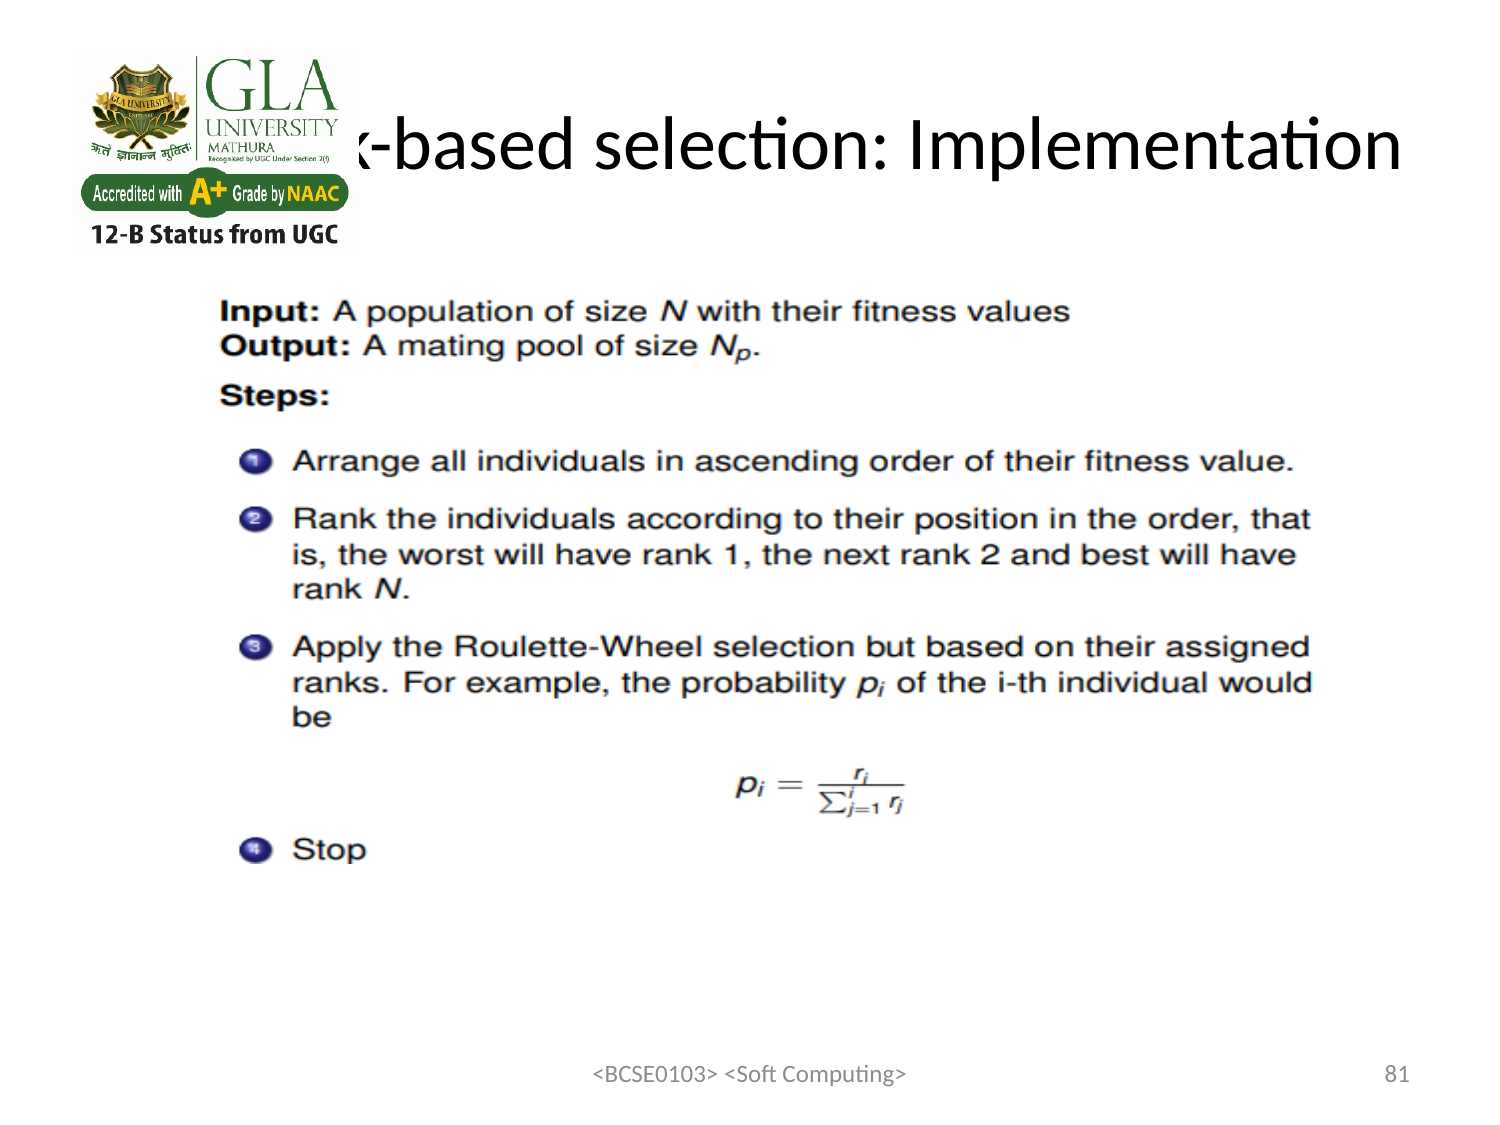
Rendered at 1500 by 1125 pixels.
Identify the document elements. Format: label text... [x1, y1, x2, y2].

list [206, 290, 1365, 864]
footer <BCSE0103> <Soft Computing> [512, 1042, 988, 1103]
slide_number 81 [1074, 1042, 1425, 1103]
title Rank-based selection: Implementation [361, 45, 1425, 233]
picture [70, 45, 359, 255]
